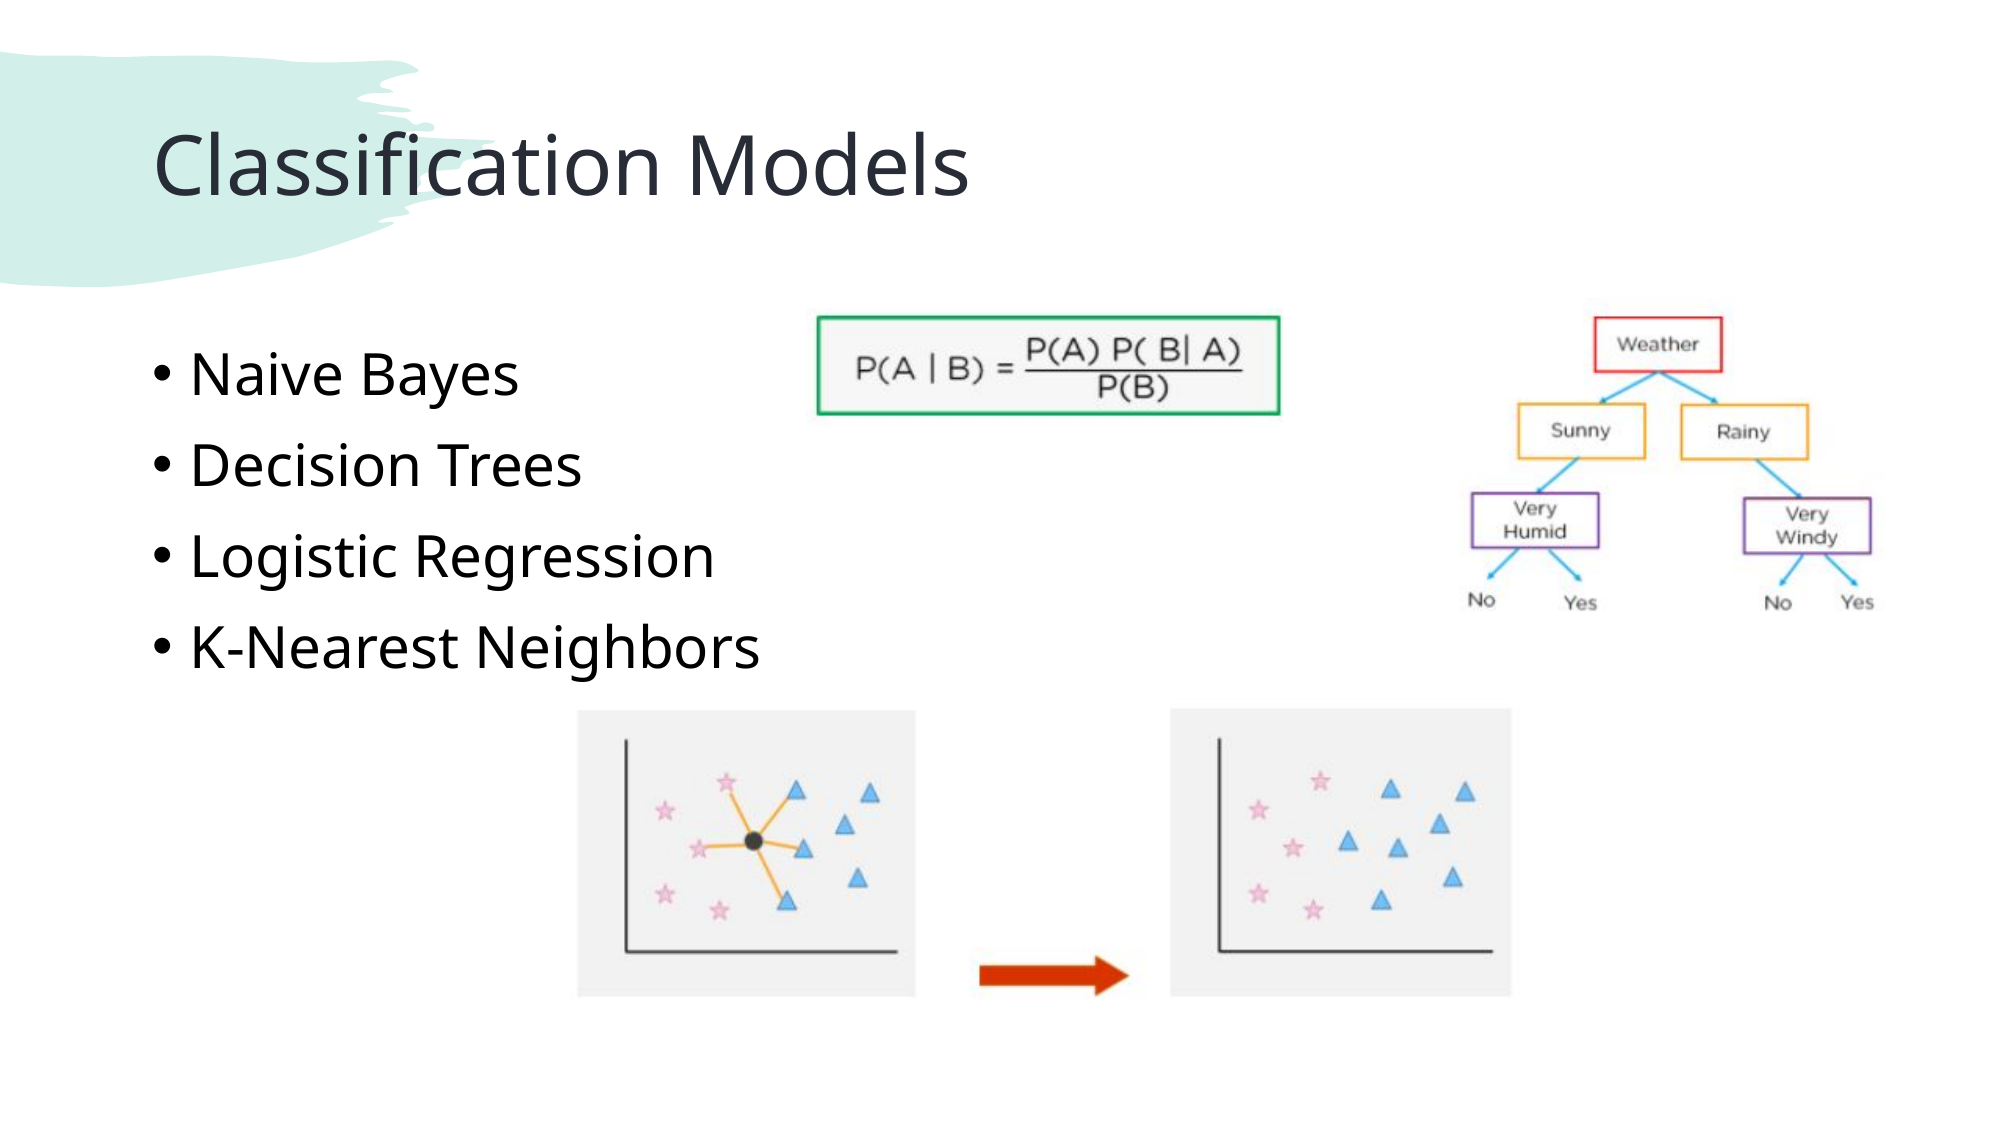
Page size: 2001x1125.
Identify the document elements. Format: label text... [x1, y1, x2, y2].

picture [570, 698, 1535, 1020]
title Classification Models [137, 59, 1863, 278]
picture [806, 308, 1298, 427]
list Naive Bayes Decision Trees Logistic Regression K-Nearest Neighbors [137, 329, 1863, 1013]
picture [1408, 298, 1900, 622]
